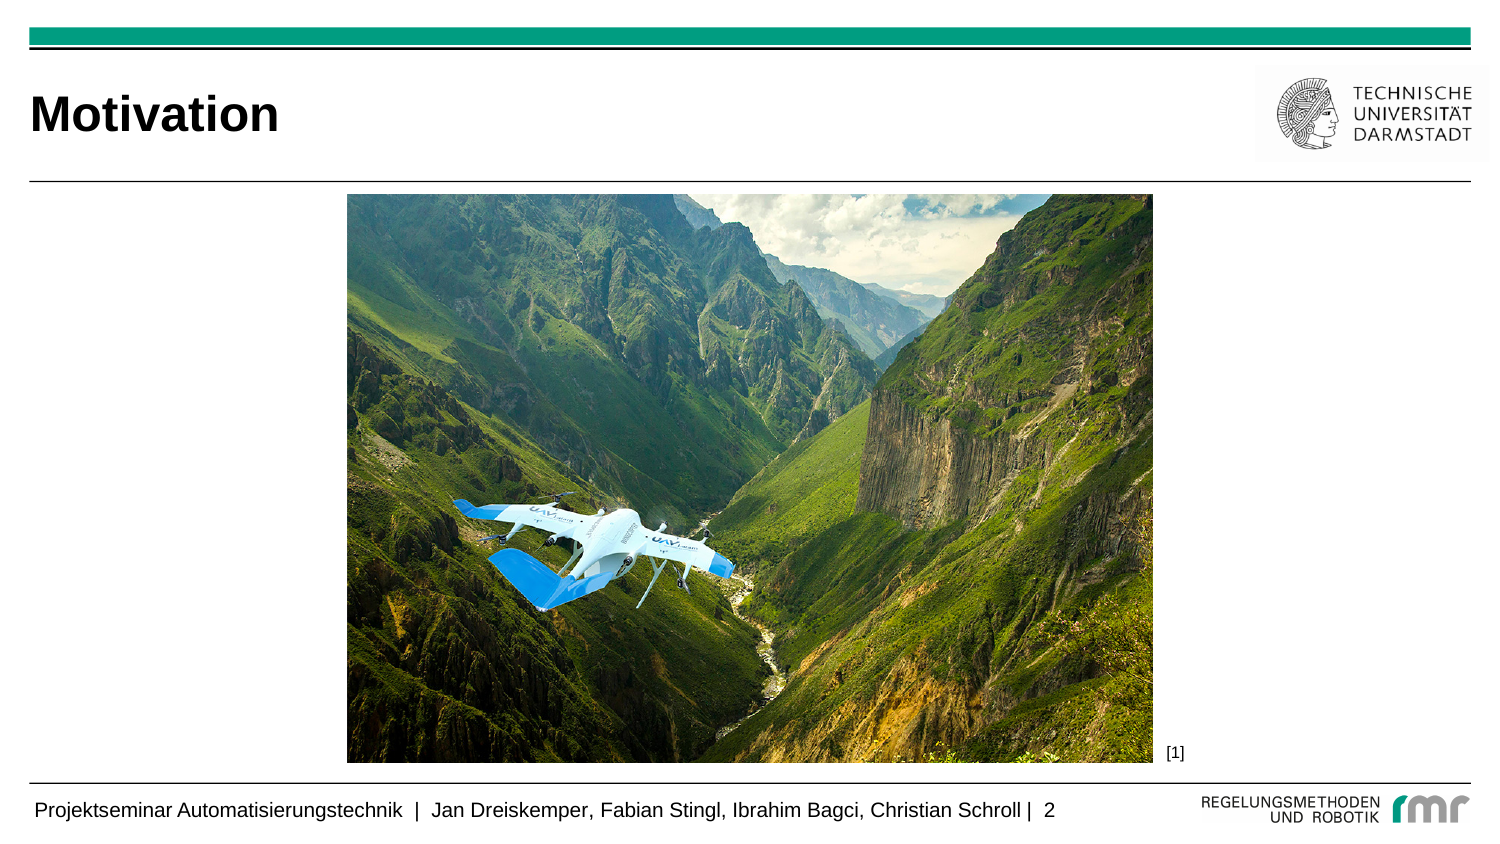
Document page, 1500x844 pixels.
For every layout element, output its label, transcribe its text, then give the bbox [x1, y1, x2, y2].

title Motivation [29, 60, 1149, 164]
picture [1202, 795, 1470, 823]
picture [1255, 65, 1490, 162]
text_box [1] [1155, 734, 1211, 770]
picture [346, 194, 1154, 763]
